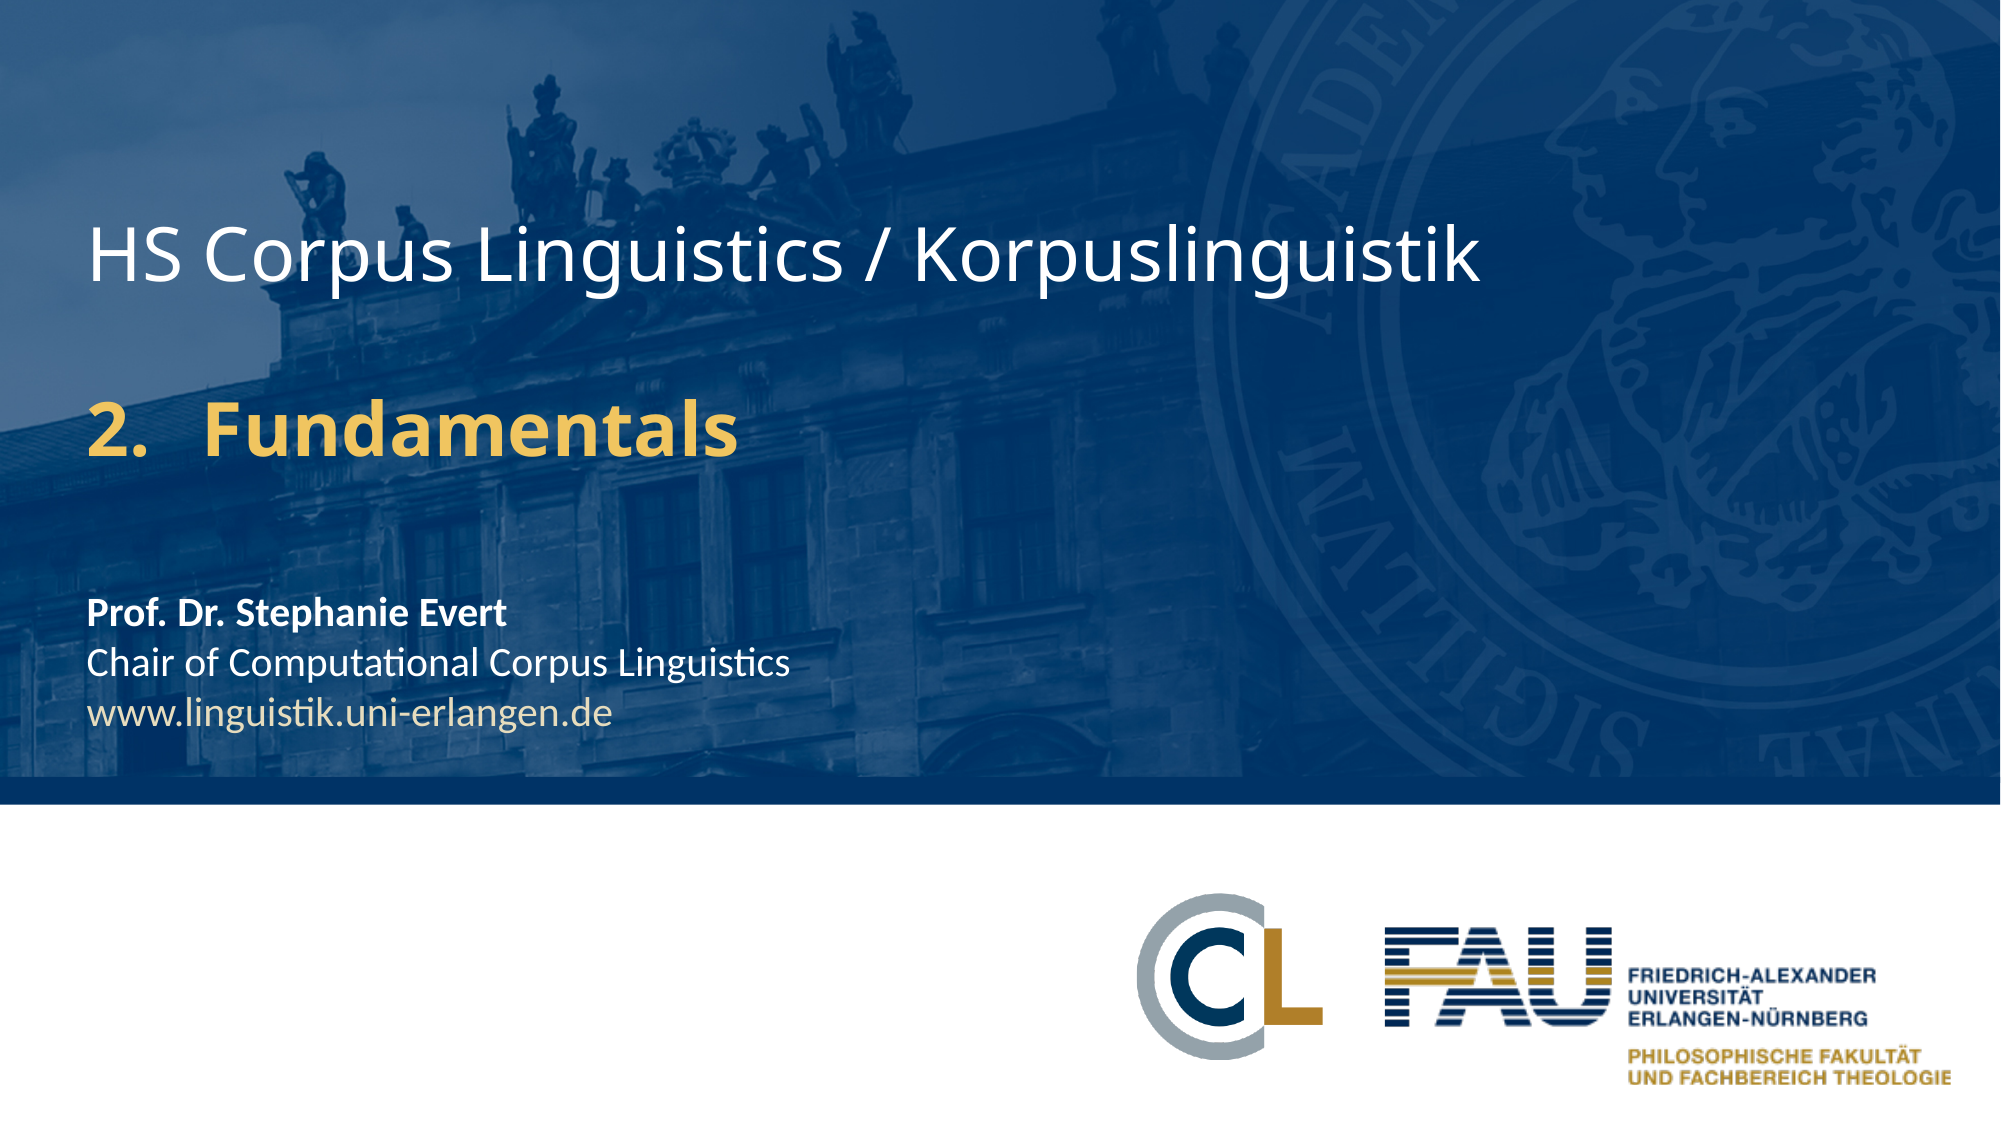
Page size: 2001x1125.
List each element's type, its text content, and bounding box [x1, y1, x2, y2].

title HS Corpus Linguistics / Korpuslinguistik 2. Fundamentals [86, 205, 1917, 472]
picture [0, 0, 2001, 776]
subtitle Prof. Dr. Stephanie Evert Chair of Computational Corpus Linguistics www.linguistik.uni-erlangen.de [86, 558, 1027, 736]
